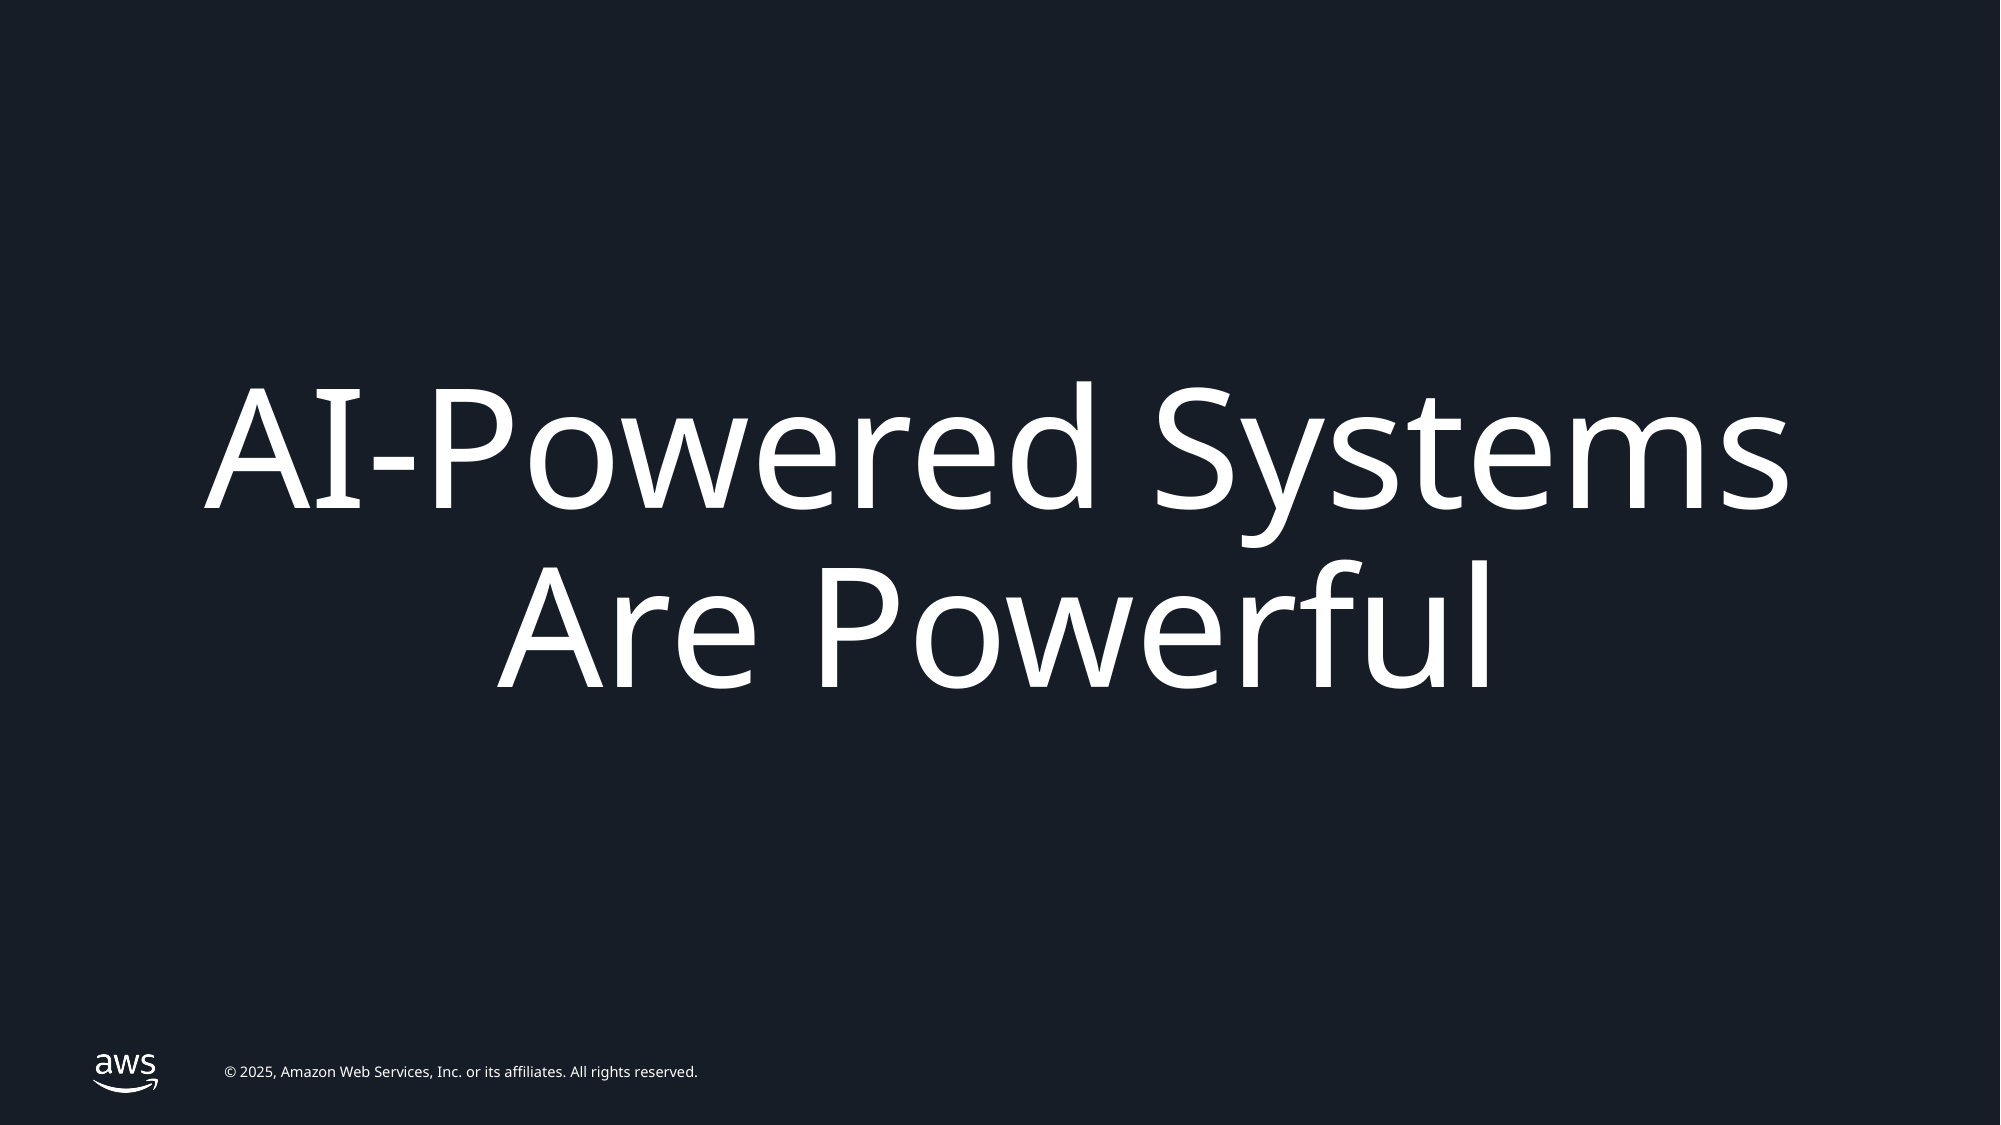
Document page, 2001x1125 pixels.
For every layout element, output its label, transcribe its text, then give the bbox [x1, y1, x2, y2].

picture [93, 1054, 158, 1093]
title AI-Powered Systems Are Powerful [136, 356, 1864, 769]
